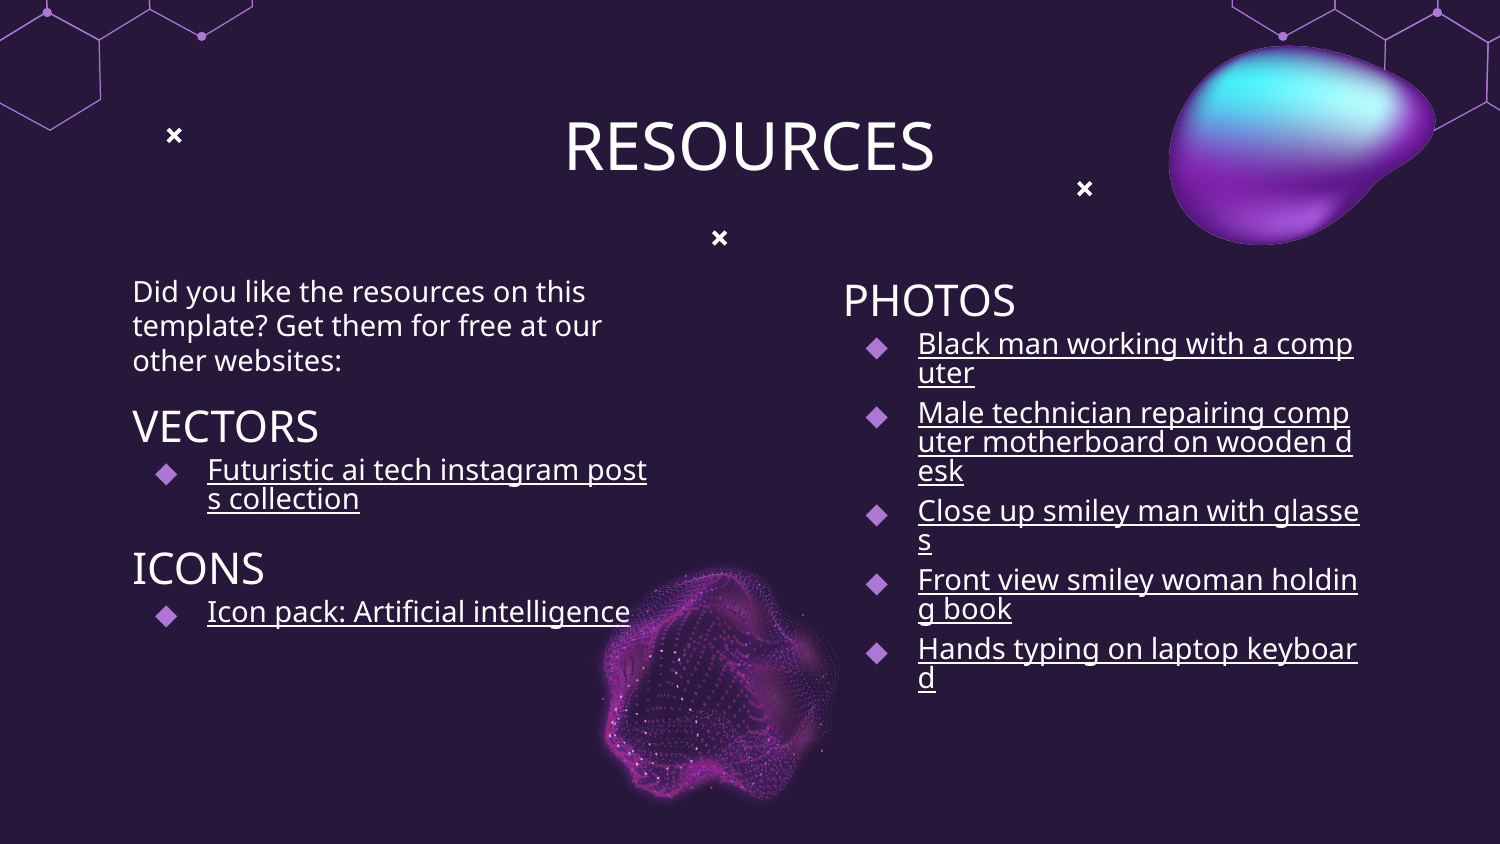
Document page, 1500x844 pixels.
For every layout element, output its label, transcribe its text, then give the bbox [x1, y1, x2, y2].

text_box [167, 128, 181, 142]
picture [590, 561, 849, 810]
picture [1138, 0, 1456, 302]
subtitle PHOTOS Black man working with a computer Male technician repairing computer motherboard on wooden desk Close up smiley man with glasses Front view smiley woman holding book Hands typing on laptop keyboard [827, 257, 1383, 718]
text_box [1078, 182, 1092, 196]
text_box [713, 231, 727, 245]
title RESOURCES [118, 88, 1164, 183]
subtitle Did you like the resources on this template? Get them for free at our other websites: VECTORS Futuristic ai tech instagram posts collection ICONS Icon pack: Artificial intelligence [117, 257, 673, 718]
